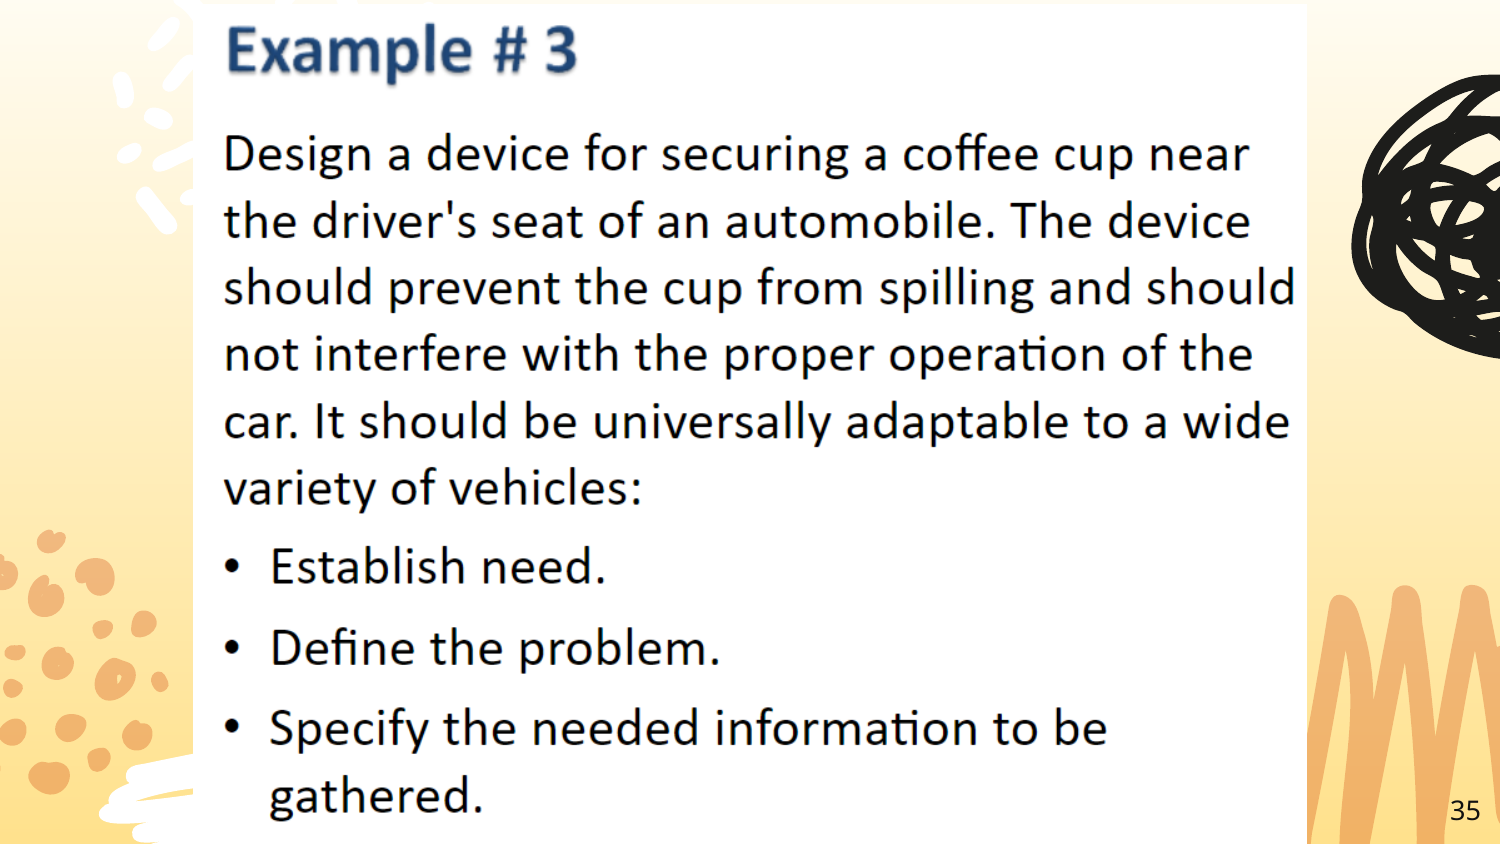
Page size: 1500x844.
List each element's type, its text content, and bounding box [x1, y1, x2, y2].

picture [192, 4, 1308, 844]
slide_number 35 [1391, 779, 1482, 844]
